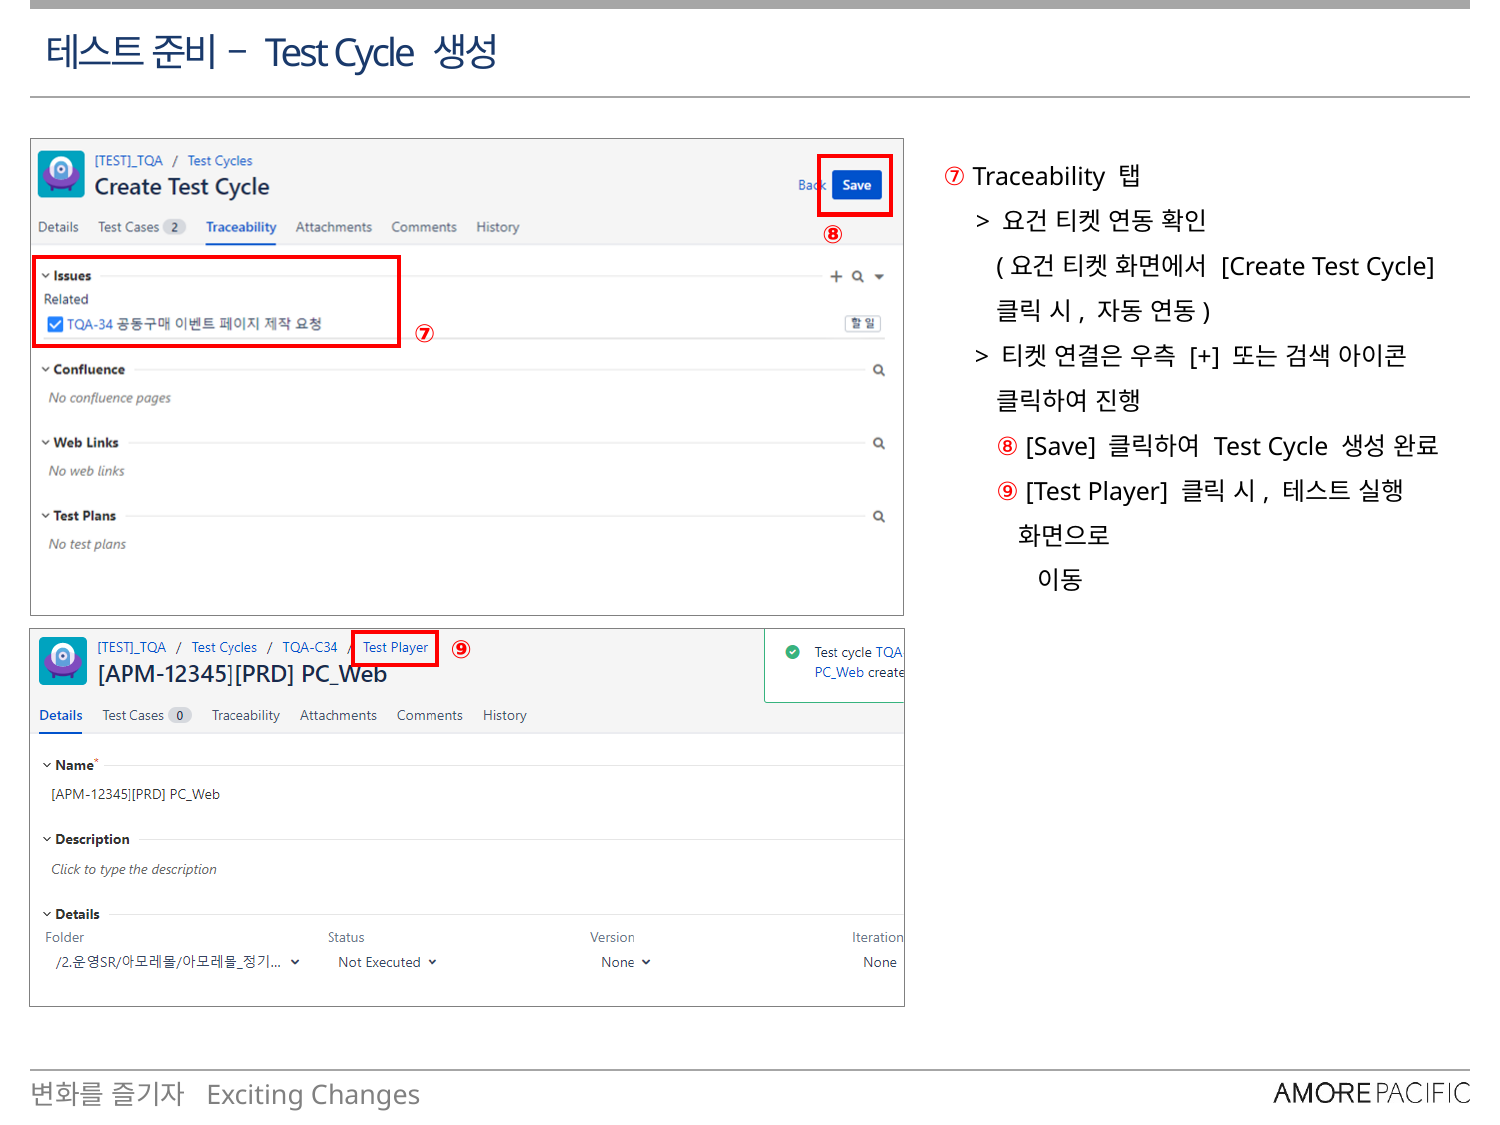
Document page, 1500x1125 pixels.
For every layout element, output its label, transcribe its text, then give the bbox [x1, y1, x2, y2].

picture [29, 628, 904, 1007]
picture [1273, 1082, 1470, 1103]
text_box ⑦ Traceability 탭 > 요건 티켓 연동 확인 (요건 티켓 화면에서 [Create Test Cycle] 클릭 시, 자동 연동) > 티켓 연결은 우측 [+] 또는 검색 아이콘 클릭하여 진행 ⑧ [Save] 클릭하여 Test Cycle 생성 완료 ⑨ [Test Player] 클릭 시, 테스트 실행 화면으로 이동 [928, 138, 1459, 603]
title 테스트 준비 – Test Cycle 생성 [30, 19, 1088, 89]
picture [30, 138, 904, 615]
